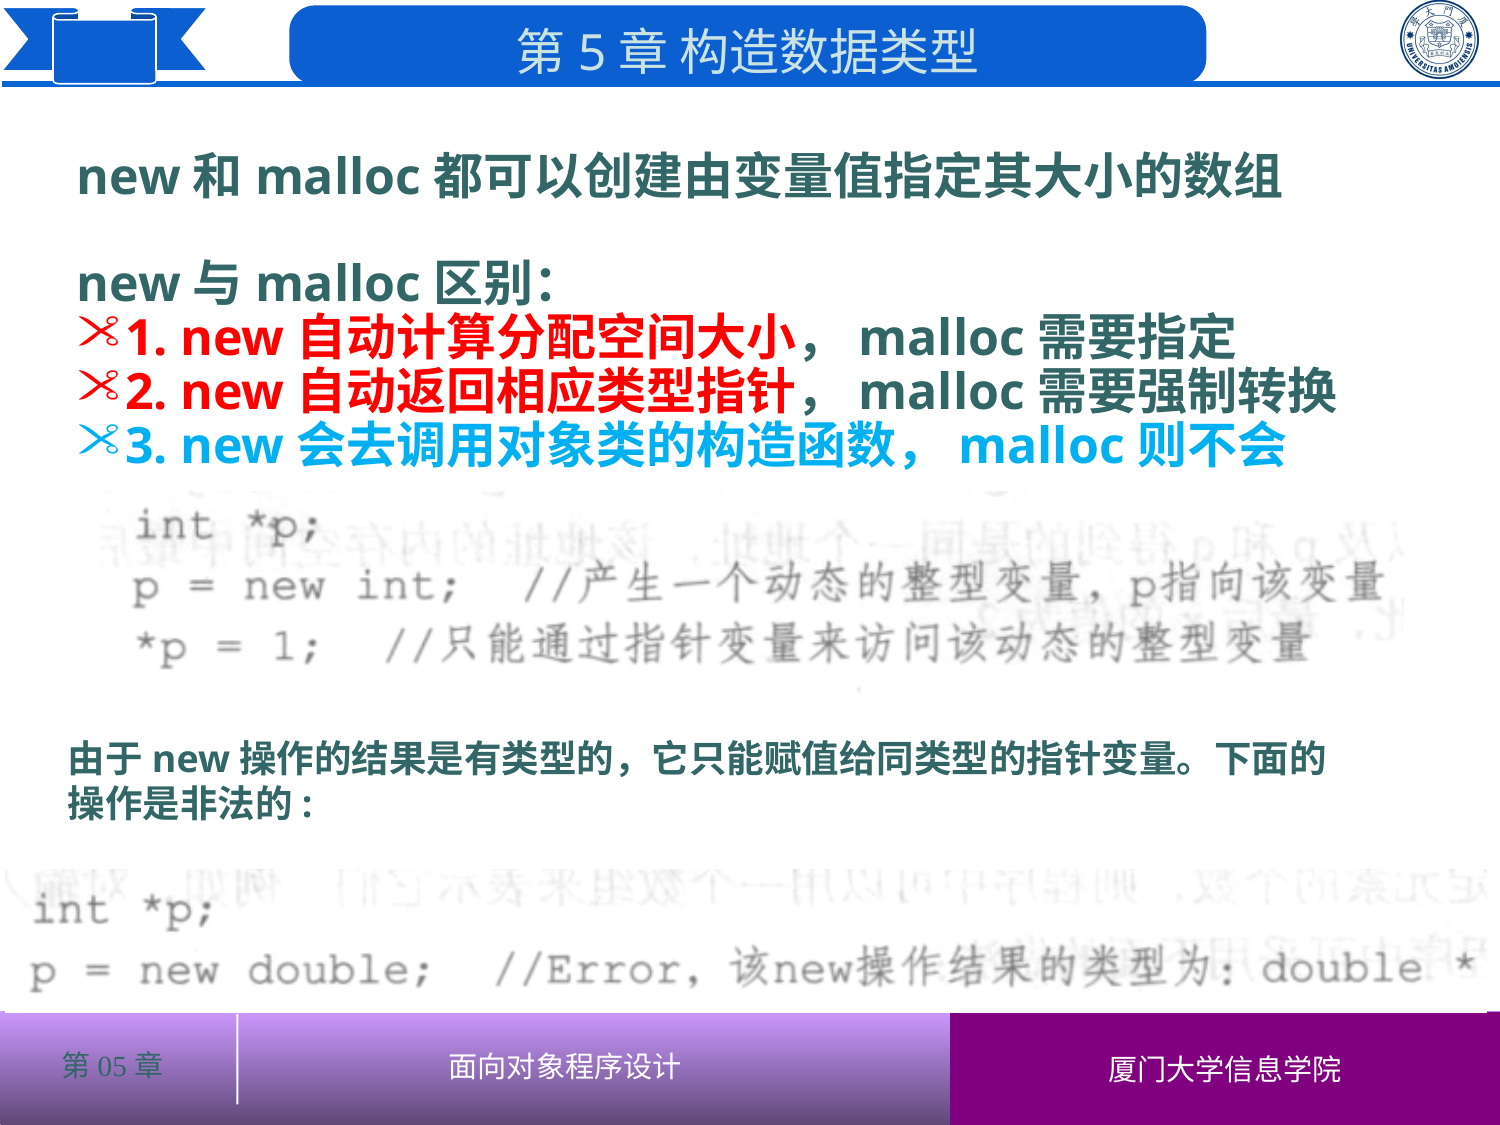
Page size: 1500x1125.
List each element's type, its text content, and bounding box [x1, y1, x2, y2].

picture [100, 491, 1404, 706]
text_box new和malloc都可以创建由变量值指定其大小的数组 new与malloc区别： 1. new自动计算分配空间大小，malloc需要指定 2. new自动返回相应类型指针，malloc需要强制转换 3. new会去调用对象类的构造函数，malloc则不会 [62, 137, 1418, 567]
slide_number [249, 1025, 463, 1100]
picture [5, 869, 1487, 1014]
picture [1399, 0, 1480, 80]
text_box 由于new操作的结果是有类型的，它只能赋值给同类型的指针变量。下面的操作是非法的: [53, 727, 1360, 833]
